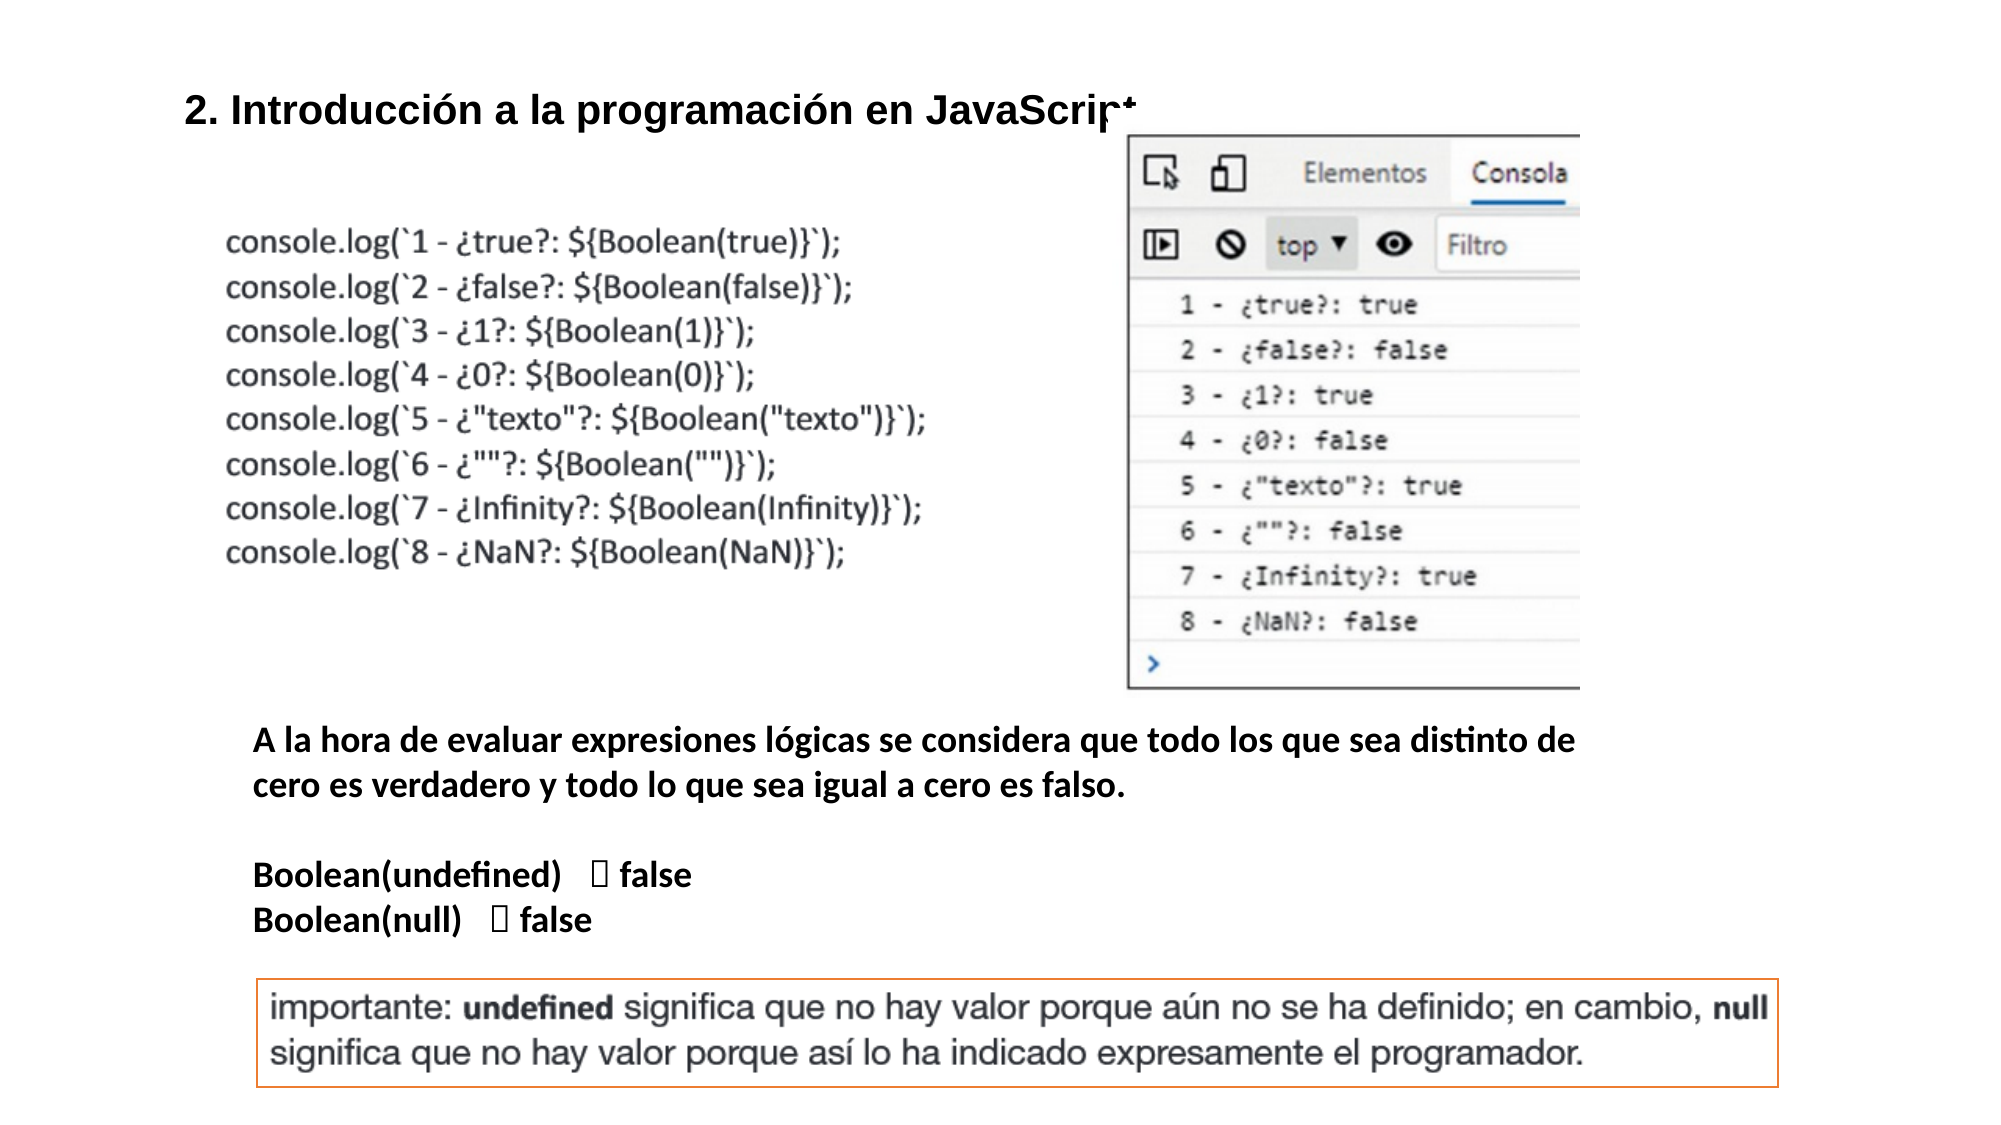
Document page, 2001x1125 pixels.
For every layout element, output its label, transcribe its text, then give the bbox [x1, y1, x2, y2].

picture [1108, 108, 1580, 698]
text_box 2. Introducción a la programación en JavaScript [169, 75, 1247, 141]
picture [258, 980, 1777, 1087]
text_box A la hora de evaluar expresiones lógicas se considera que todo los que sea distinto de cero es verdadero y todo lo que sea igual a cero es falso. Boolean(undefined)  false Boolean(null)  false [238, 707, 1620, 993]
picture [219, 220, 929, 579]
